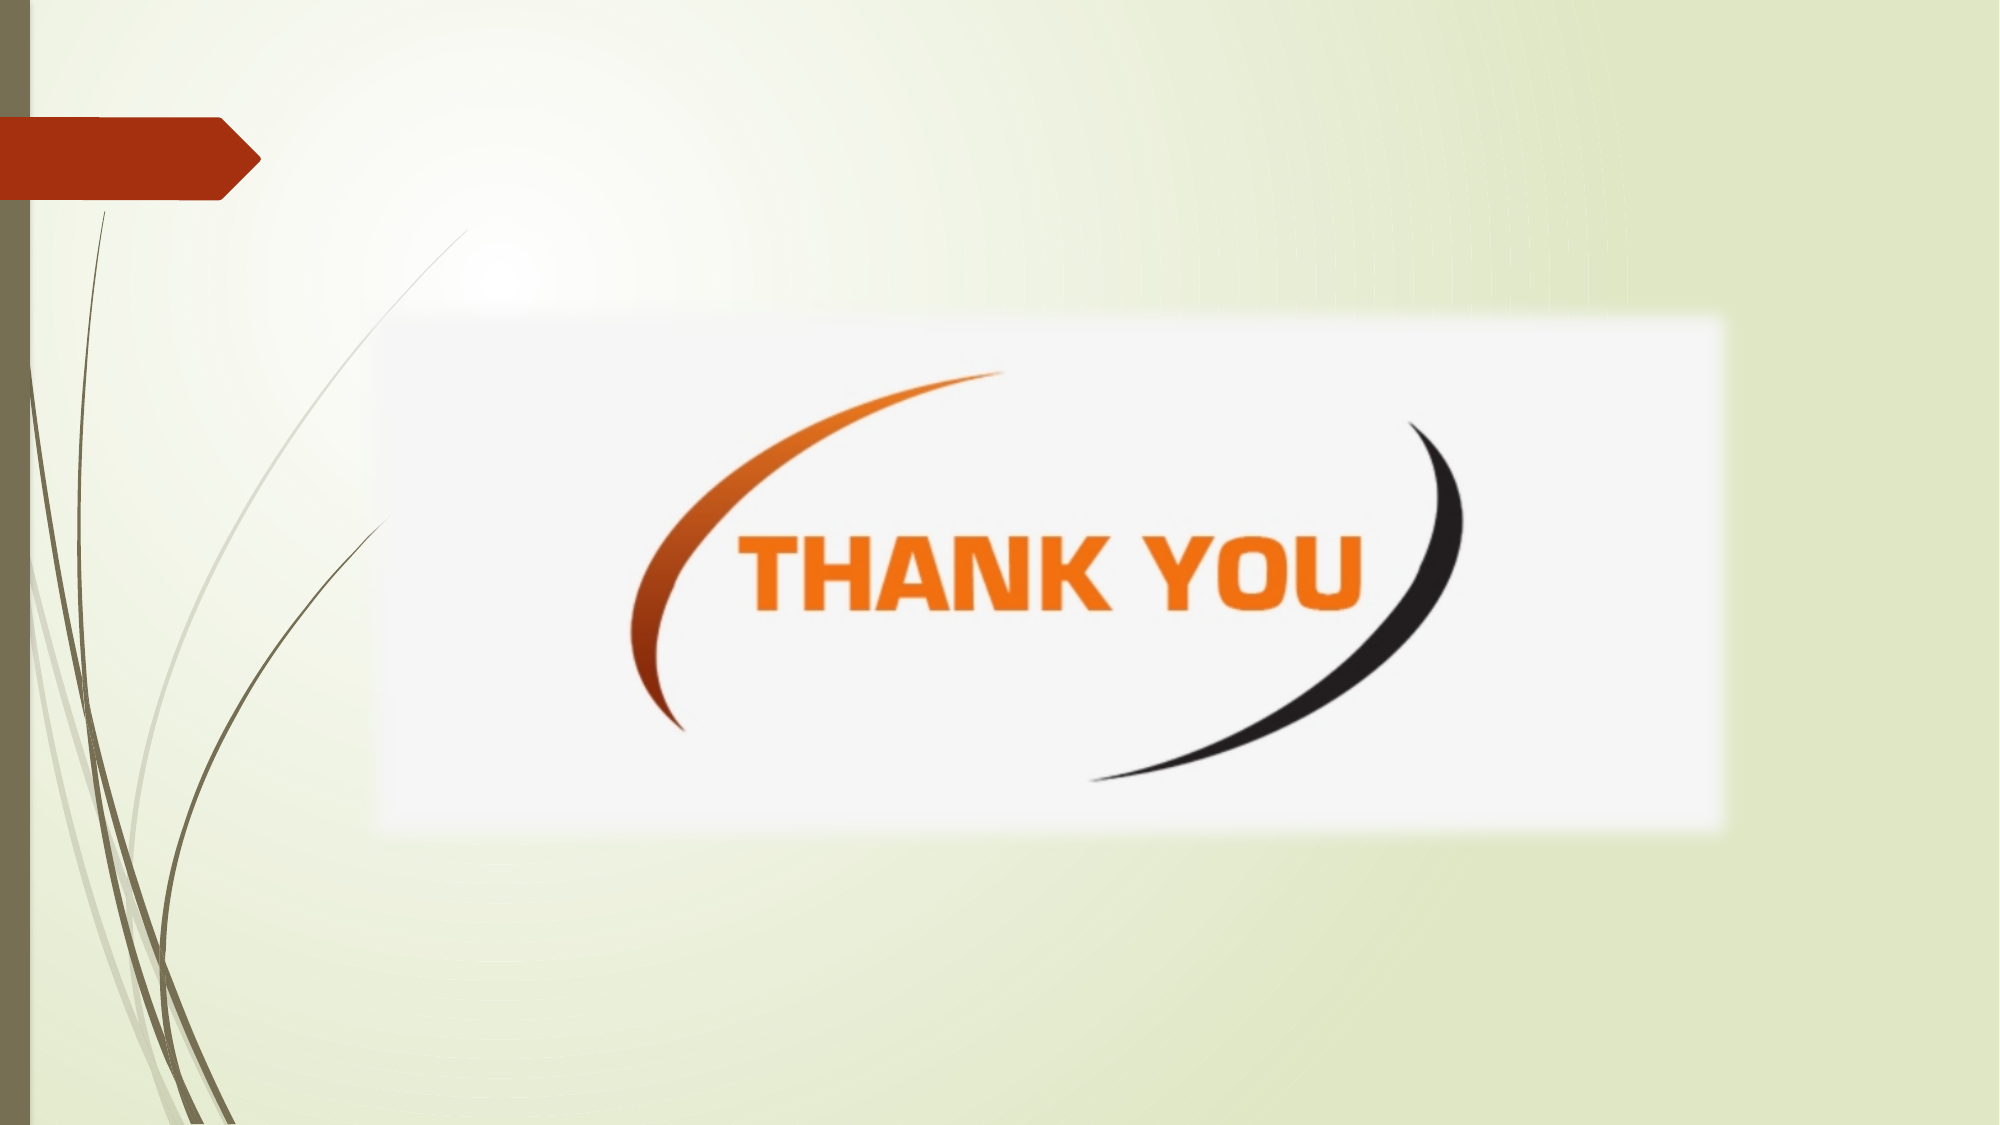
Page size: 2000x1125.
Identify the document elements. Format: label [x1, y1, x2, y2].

picture [358, 299, 1740, 851]
